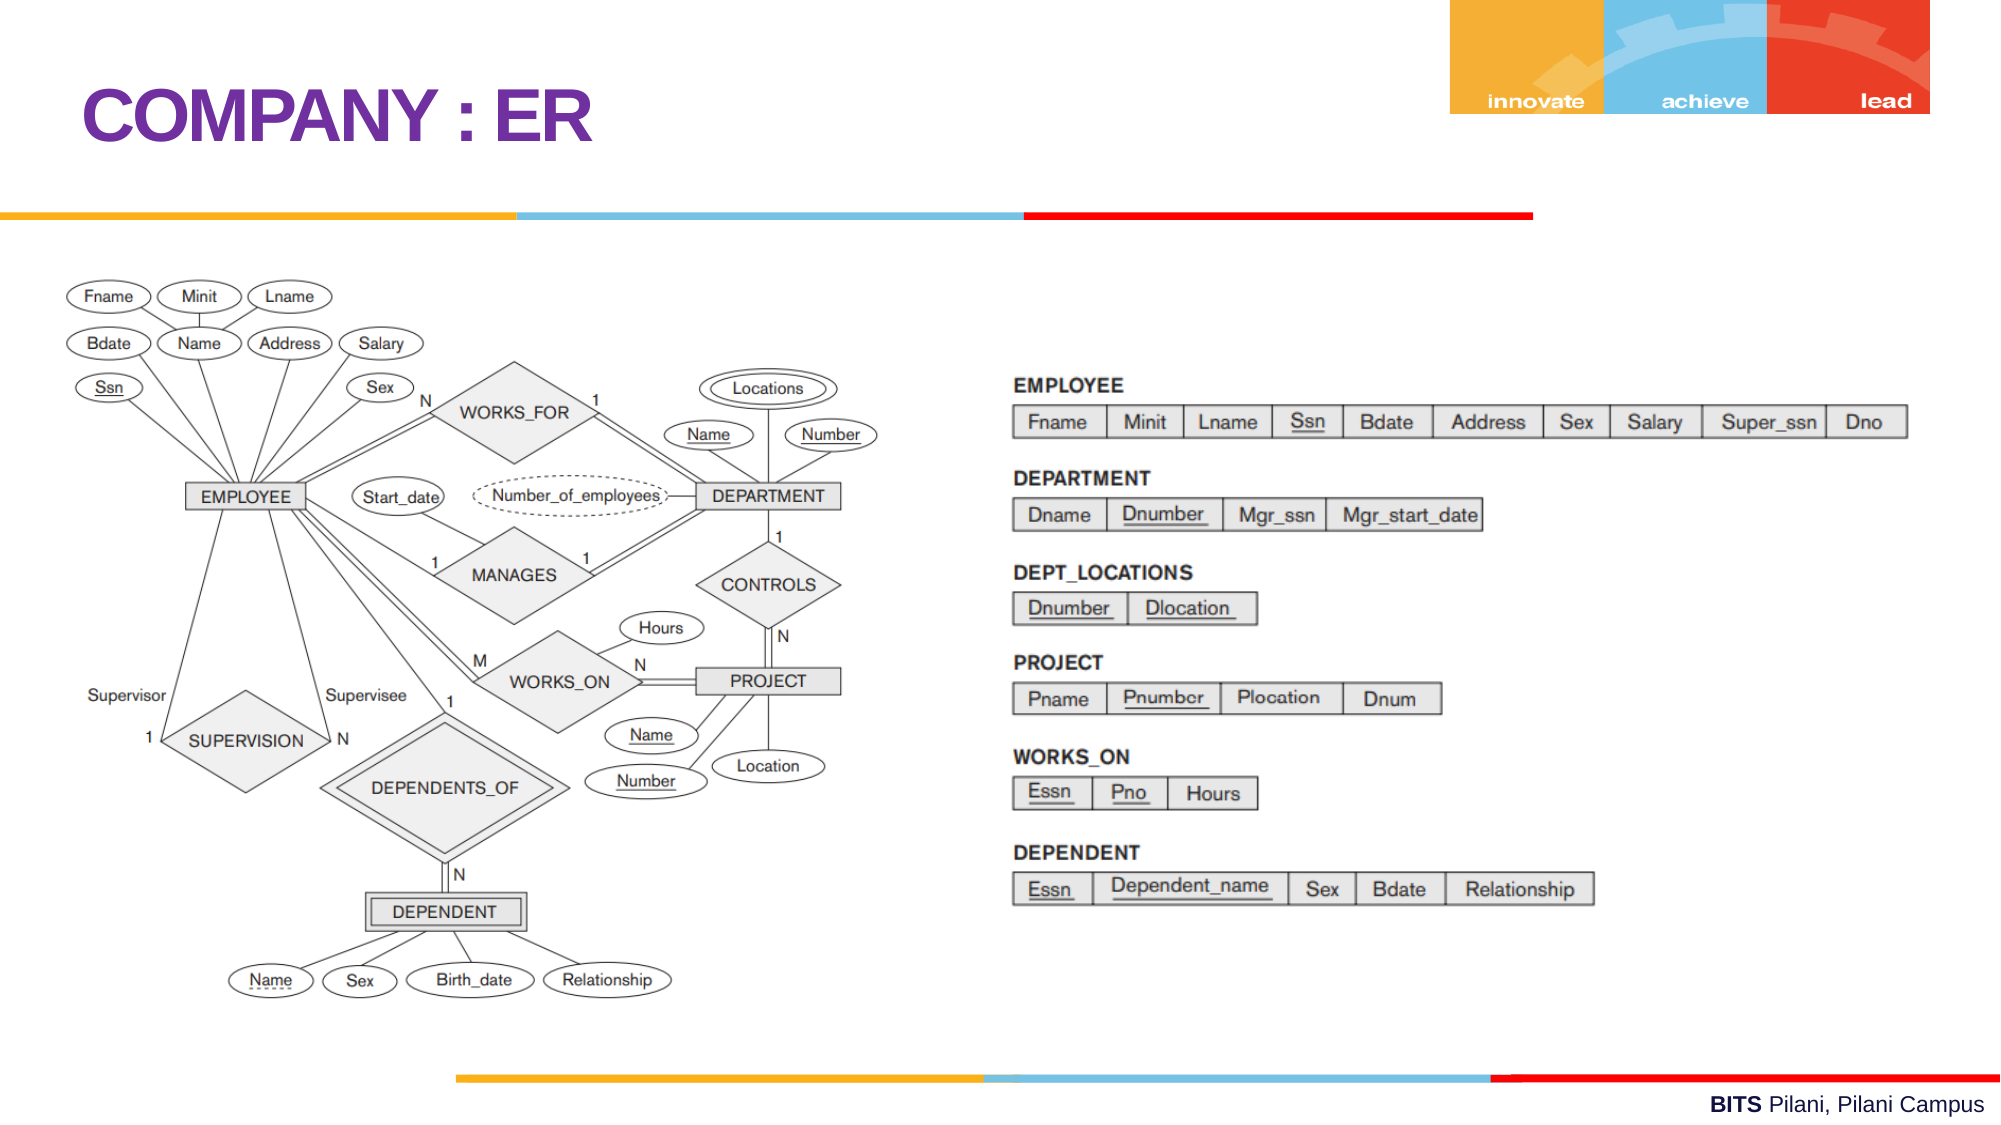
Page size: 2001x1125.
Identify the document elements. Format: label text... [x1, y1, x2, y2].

picture [999, 358, 1939, 922]
list COMPANY : ER [66, 24, 1450, 213]
picture [42, 256, 943, 1010]
picture [1449, 0, 1930, 114]
